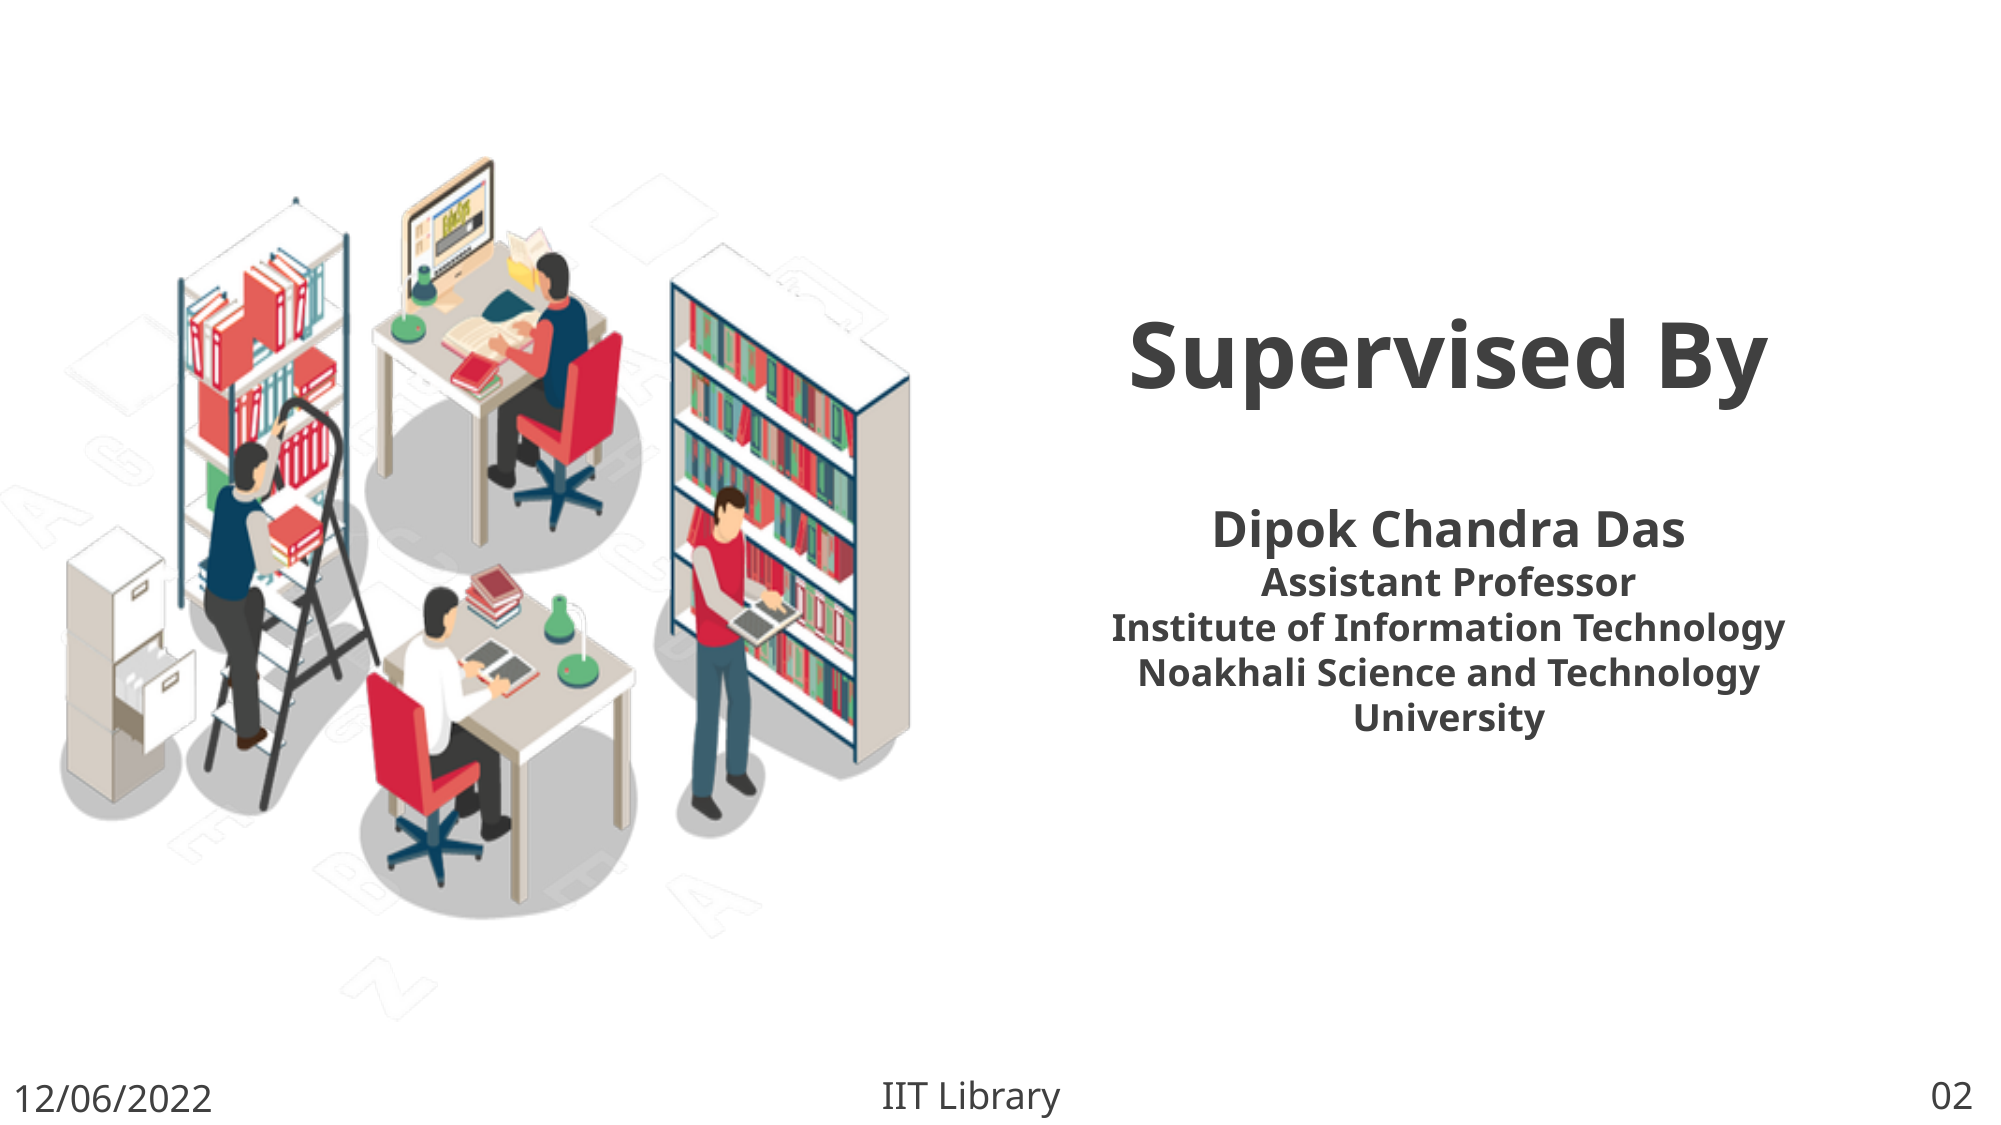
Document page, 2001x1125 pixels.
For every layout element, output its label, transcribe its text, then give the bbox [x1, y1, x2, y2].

text_box Supervised By Dipok Chandra Das Assistant Professor Institute of Information Technology Noakhali Science and Technology University [1042, 289, 1856, 747]
text_box IIT Library [867, 1064, 1130, 1125]
text_box 12/06/2022 [4, 1064, 268, 1125]
picture [0, 155, 935, 1023]
text_box 12/06/2022 [0, 1067, 261, 1125]
text_box 02 [1915, 1064, 2000, 1125]
